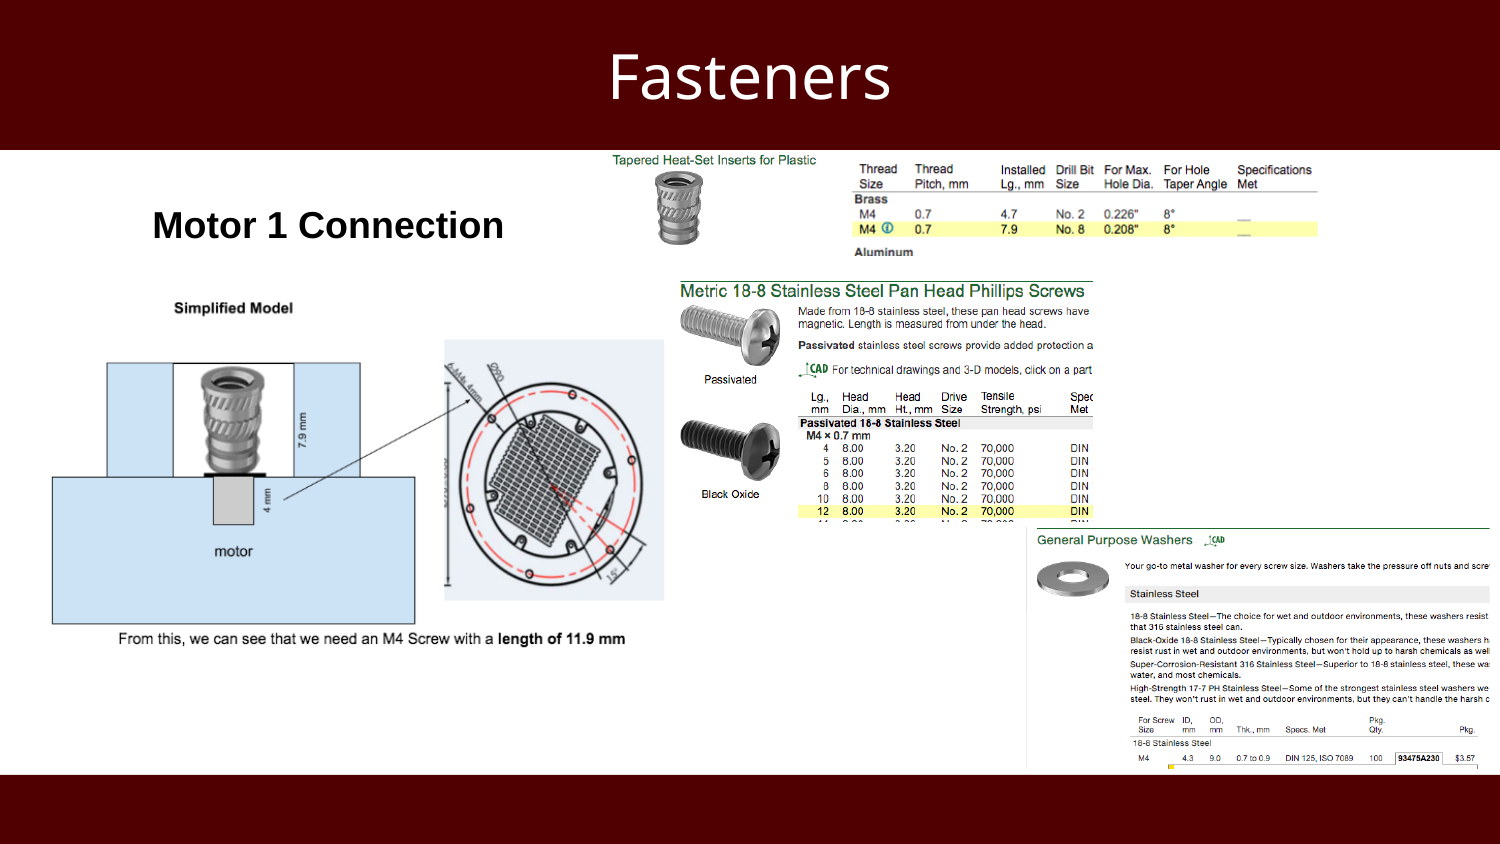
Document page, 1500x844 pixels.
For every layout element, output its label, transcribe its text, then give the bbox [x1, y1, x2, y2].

title Fasteners [0, 0, 1500, 150]
title [0, 774, 1500, 844]
picture [604, 152, 839, 247]
picture [1026, 527, 1490, 769]
picture [845, 152, 1318, 256]
picture [24, 280, 1093, 657]
text_box Motor 1 Connection [137, 185, 547, 292]
